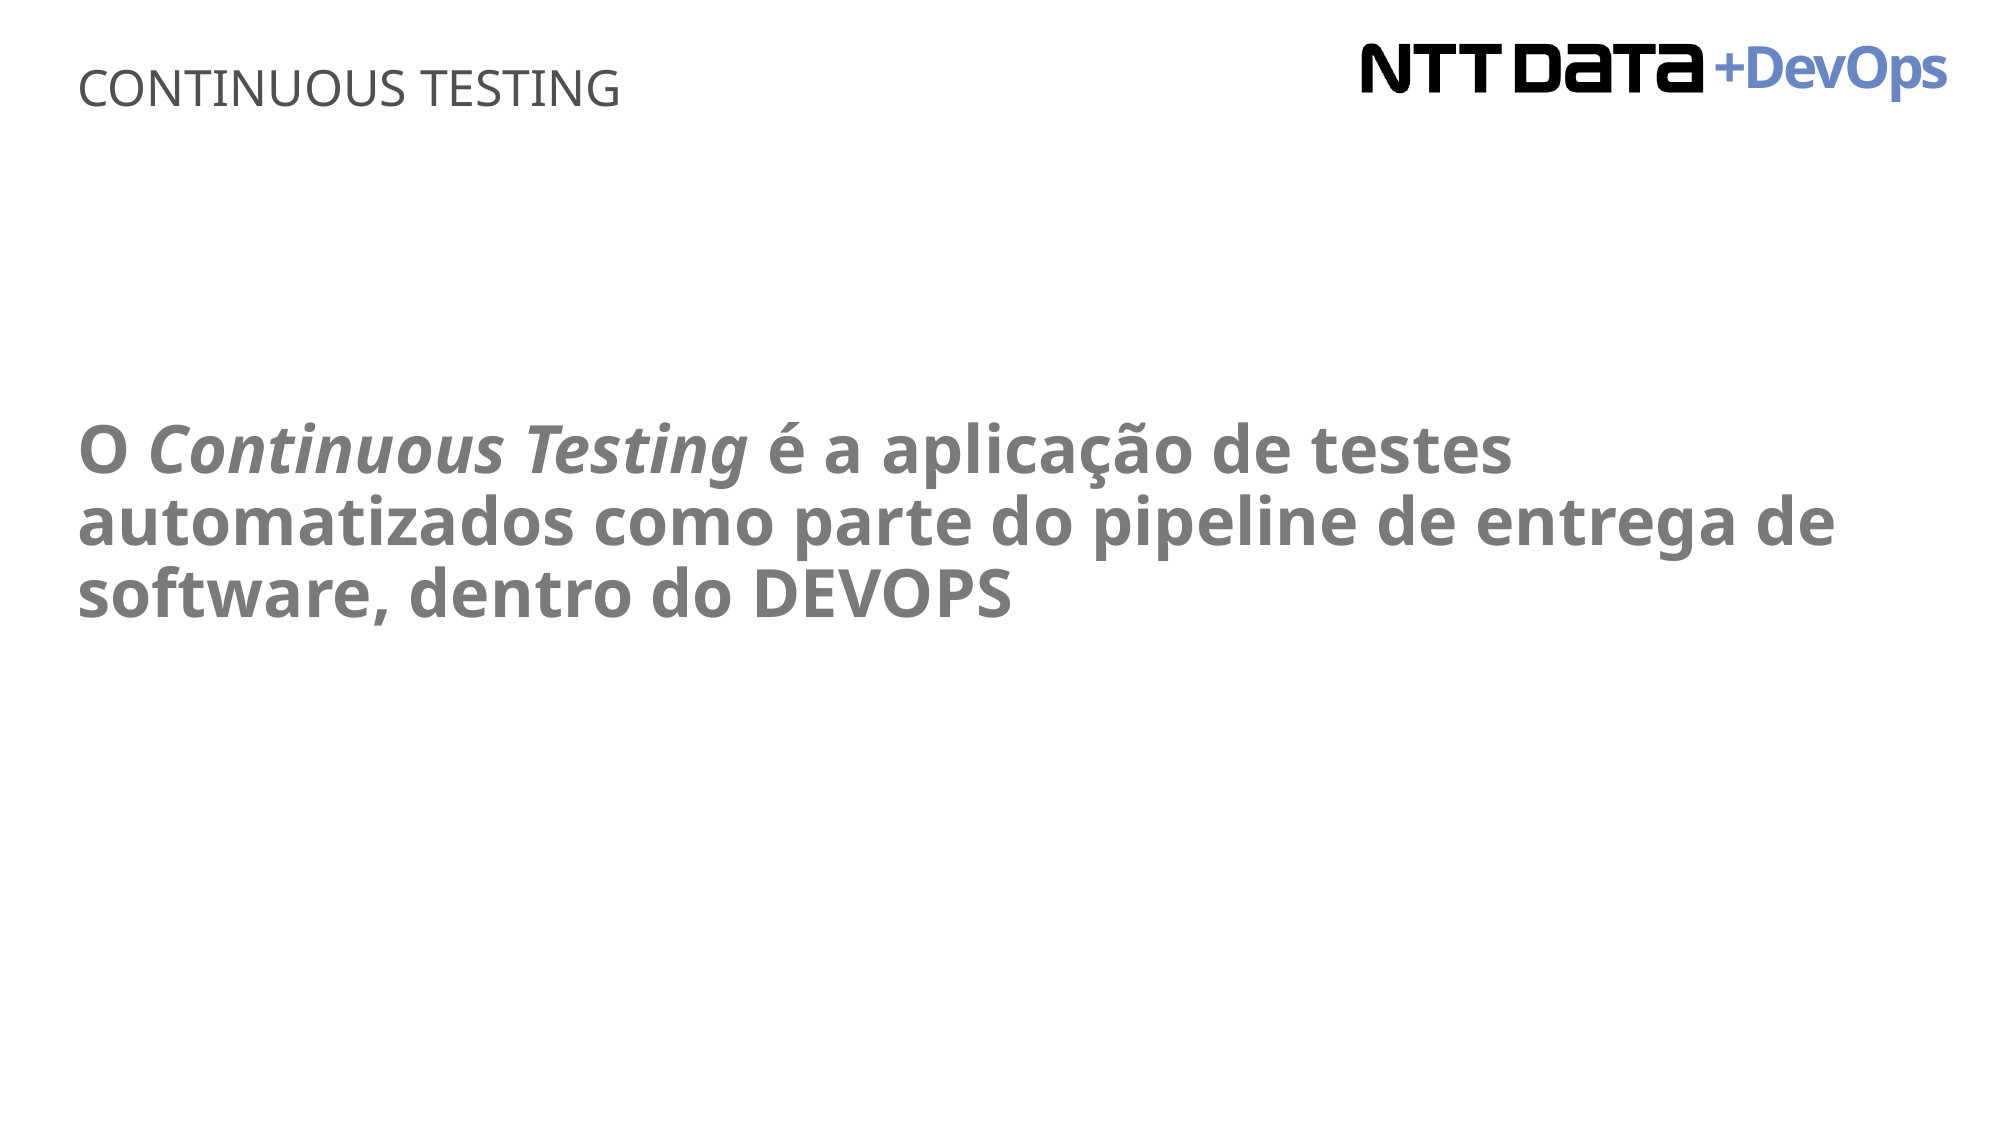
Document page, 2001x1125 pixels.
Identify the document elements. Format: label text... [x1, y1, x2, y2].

picture [1337, 19, 1726, 116]
list O Continuous Testing é a aplicação de testes automatizados como parte do pipeline de entrega de software, dentro do DEVOPS [62, 408, 1956, 664]
title CONTINUOUS TESTING [62, 31, 1153, 149]
